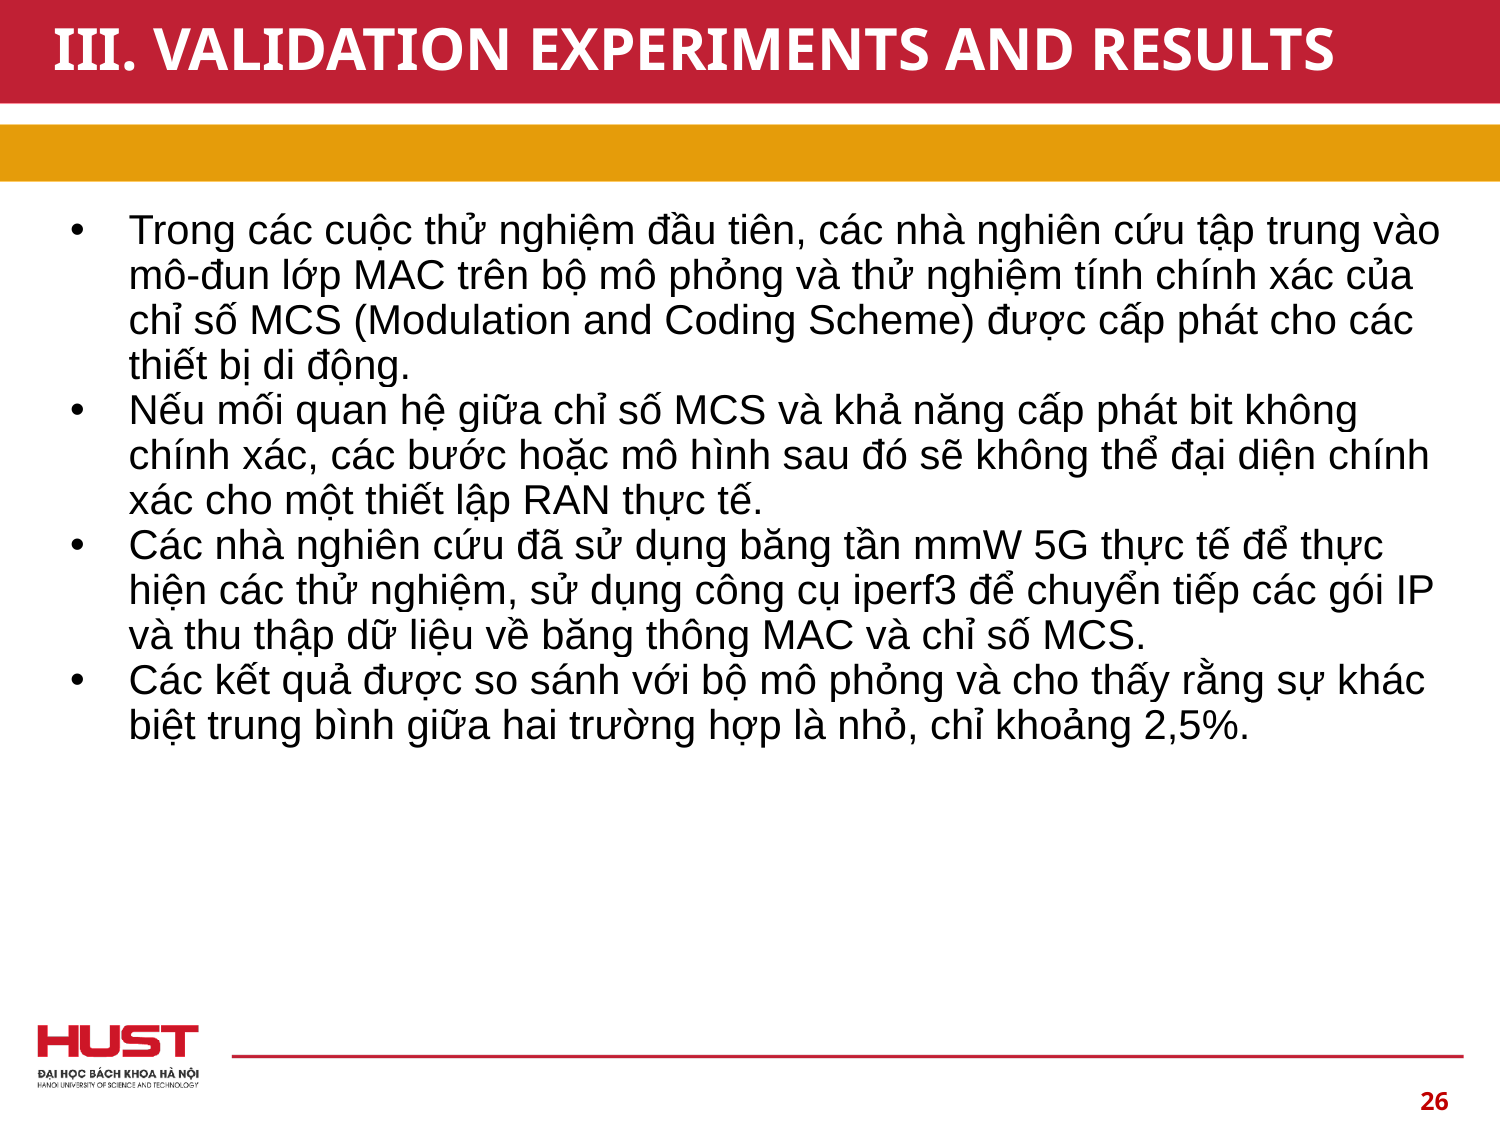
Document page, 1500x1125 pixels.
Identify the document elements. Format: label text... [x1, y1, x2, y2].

slide_number ‹#› [1126, 1078, 1464, 1125]
title III. VALIDATION EXPERIMENTS AND RESULTS [38, 12, 1462, 87]
picture [0, 0, 1500, 1125]
list Trong các cuộc thử nghiệm đầu tiên, các nhà nghiên cứu tập trung vào mô-đun lớp MAC trên bộ mô phỏng và thử nghiệm tính chính xác của chỉ số MCS (Modulation and Coding Scheme) được cấp phát cho các thiết bị di động. Nếu mối quan hệ giữa chỉ số MCS và khả năng cấp phát bit không chính xác, các bước hoặc mô hình sau đó sẽ không thể đại diện chính xác cho một thiết lập RAN thực tế. Các nhà nghiên cứu đã sử dụng băng tần mmW 5G thực tế để thực hiện các thử nghiệm, sử dụng công cụ iperf3 để chuyển tiếp các gói IP và thu thập dữ liệu về băng thông MAC và chỉ số MCS. Các kết quả được so sánh với bộ mô phỏng và cho thấy rằng sự khác biệt trung bình giữa hai trường hợp là nhỏ, chỉ khoảng 2,5%. [38, 201, 1462, 1000]
